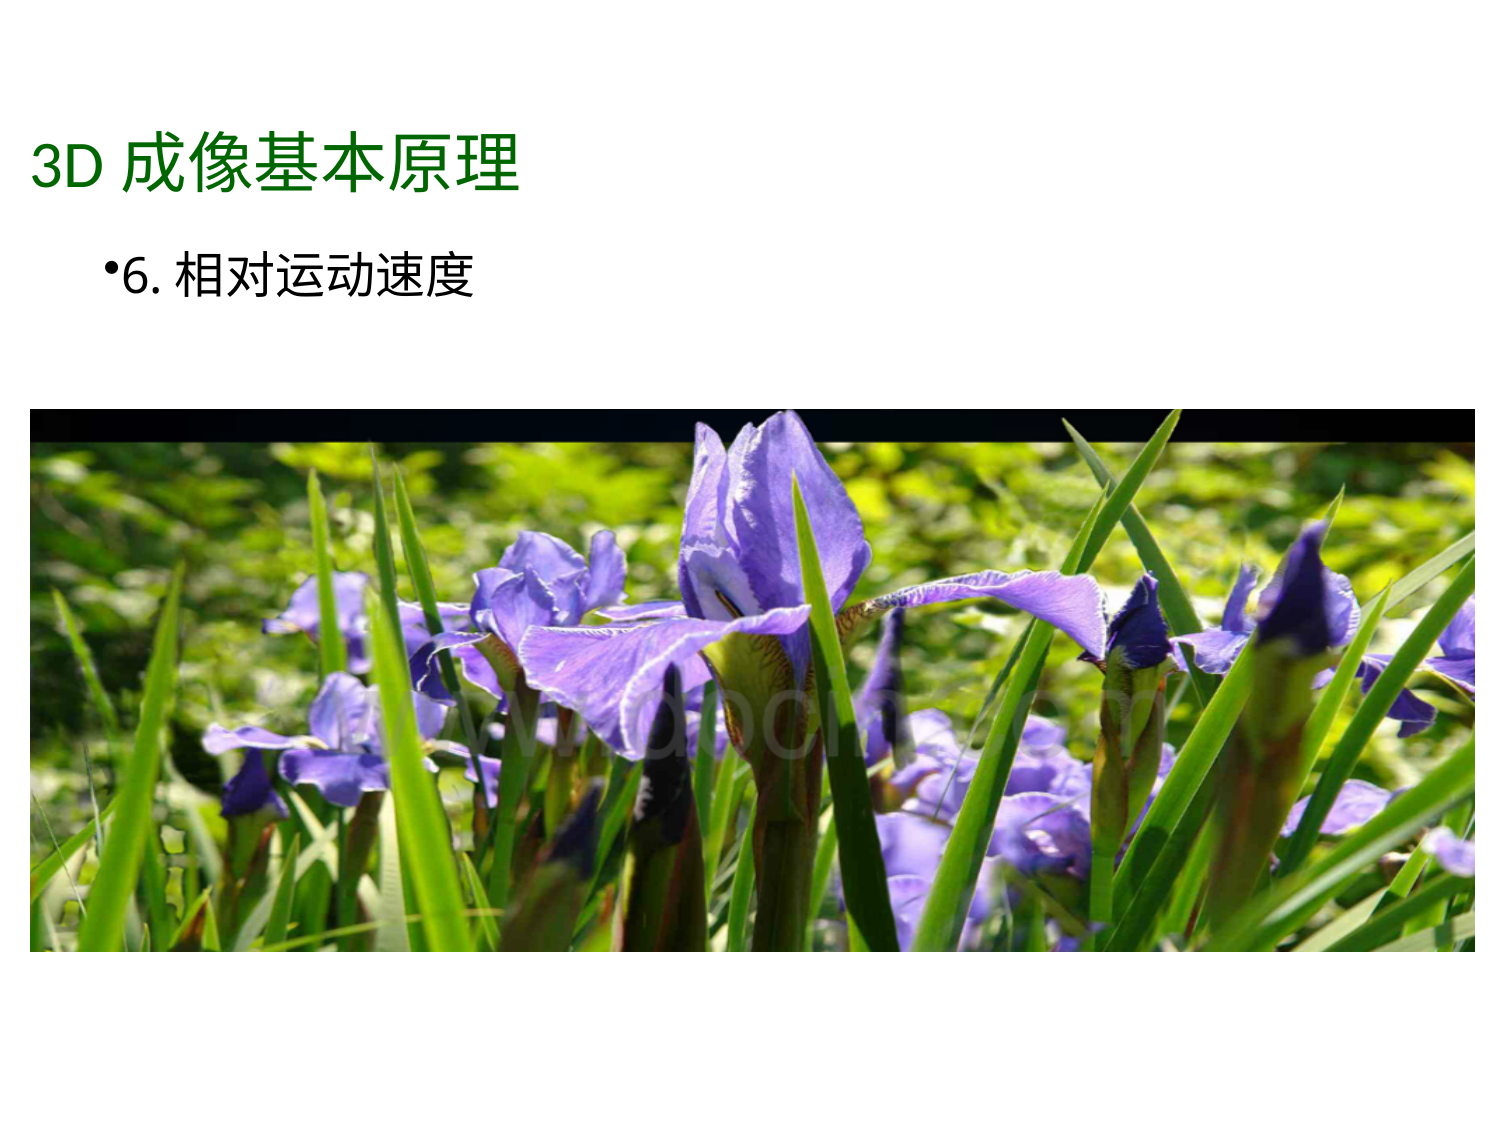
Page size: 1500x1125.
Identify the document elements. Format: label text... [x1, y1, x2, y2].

text_box 3D成像基本原理 [12, 112, 669, 210]
text_box 6.相对运动速度 [85, 234, 1420, 313]
picture [30, 408, 1475, 952]
